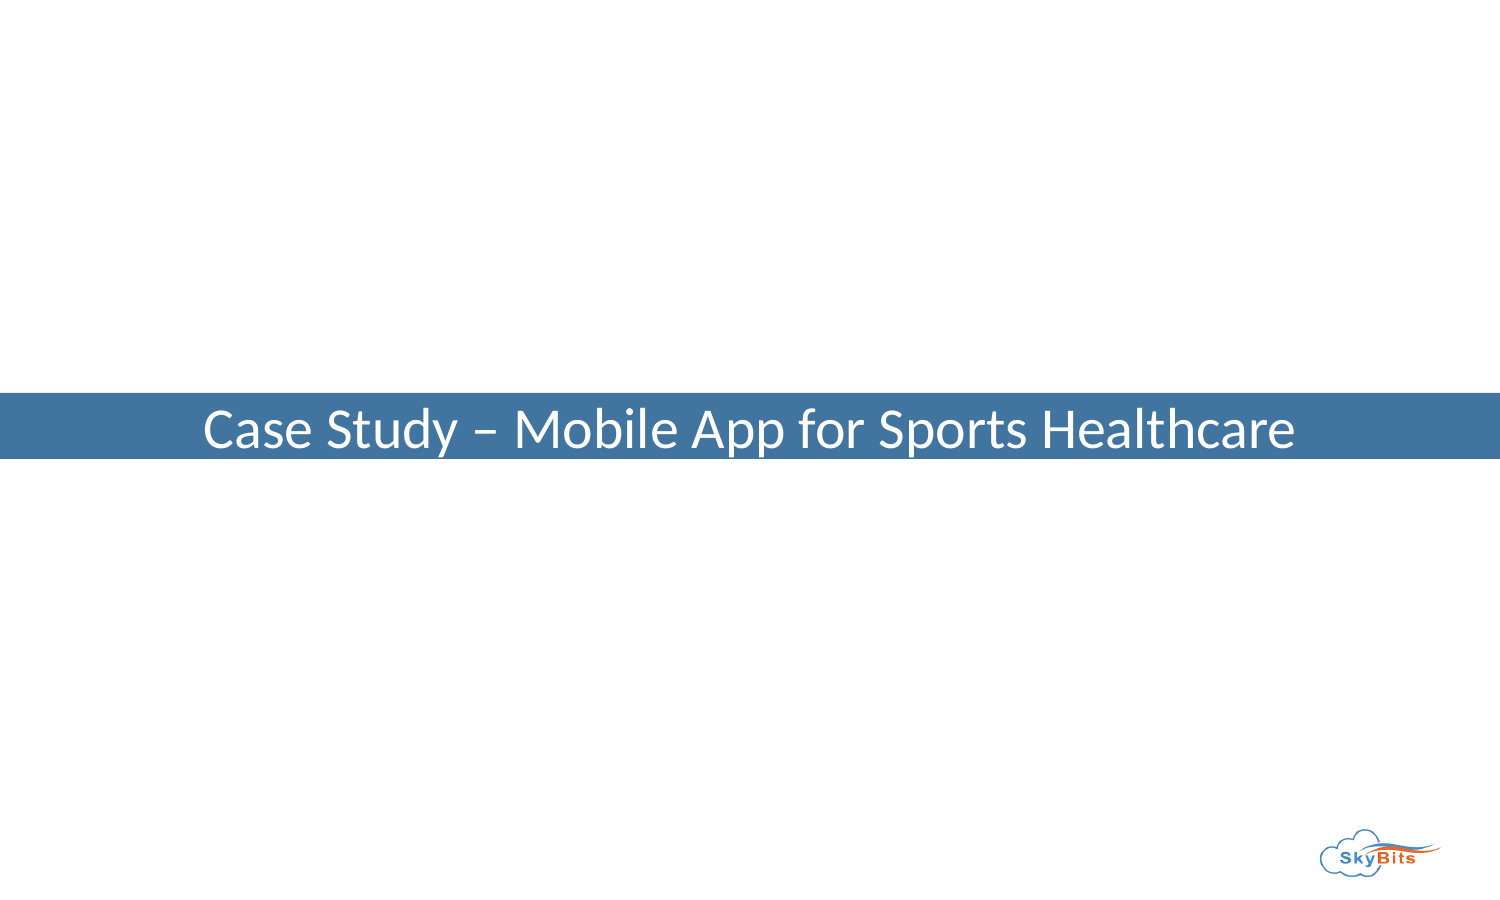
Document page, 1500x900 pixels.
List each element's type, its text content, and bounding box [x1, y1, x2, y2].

picture [1312, 827, 1445, 880]
text_box Case Study – Mobile App for Sports Healthcare [0, 392, 1500, 459]
